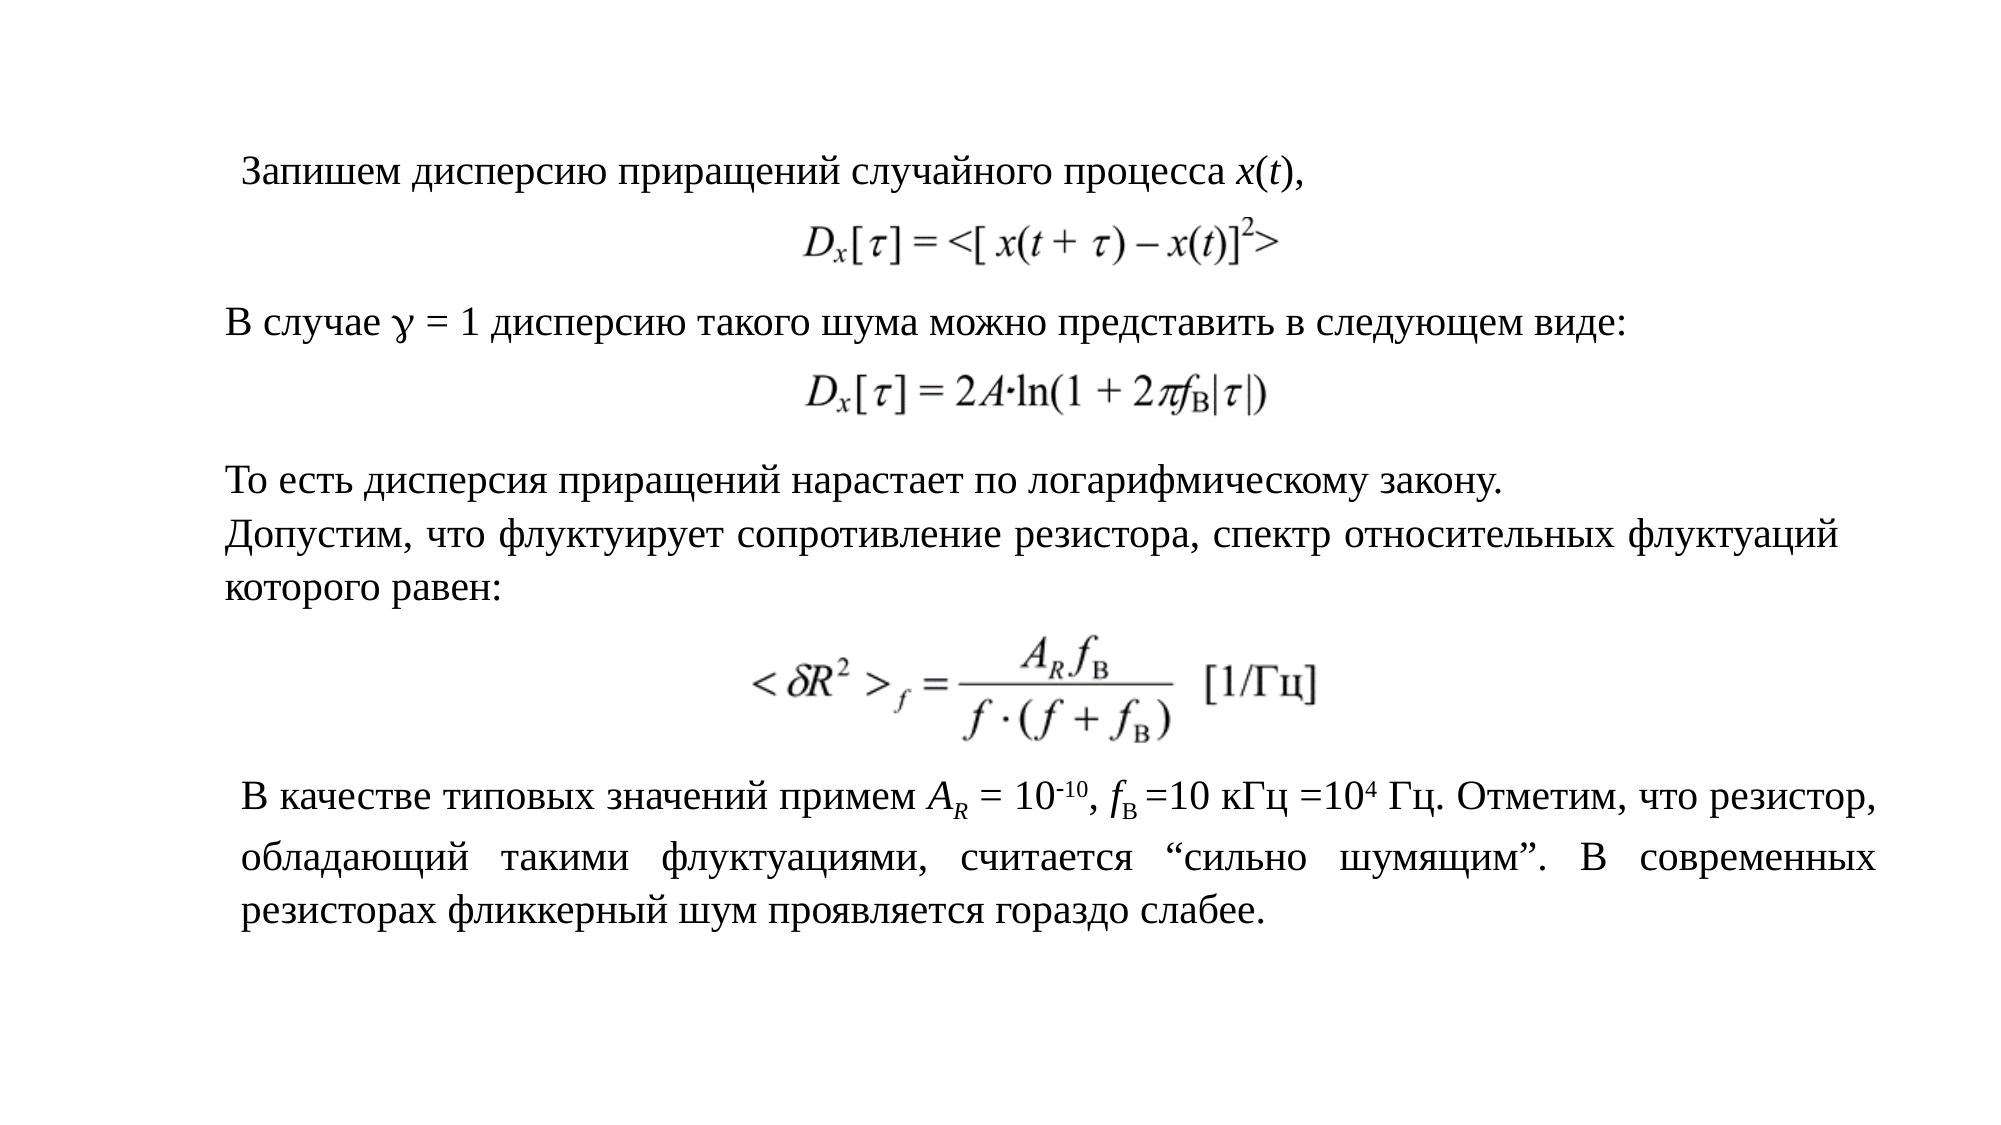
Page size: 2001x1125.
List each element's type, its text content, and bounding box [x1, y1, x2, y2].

text_box Запишем дисперсию приращений случайного процесса x(t), [226, 132, 1854, 201]
text_box То есть дисперсия приращений нарастает по логарифмическому закону. Допустим, что флуктуирует сопротивление резистора, спектр относительных флуктуаций которого равен: [209, 441, 1854, 617]
picture [800, 368, 1269, 421]
text_box В качестве типовых значений примем AR = 1010, fВ =10 кГц =104 Гц. Отметим, что резистор, обладающий такими флуктуациями, считается “сильно шумящим”. В современных резисторах фликкерный шум проявляется гораздо слабее. [226, 756, 1892, 940]
picture [746, 618, 1318, 757]
picture [800, 217, 1280, 268]
text_box В случае  = 1 дисперсию такого шума можно представить в следующем виде: [209, 283, 1682, 352]
